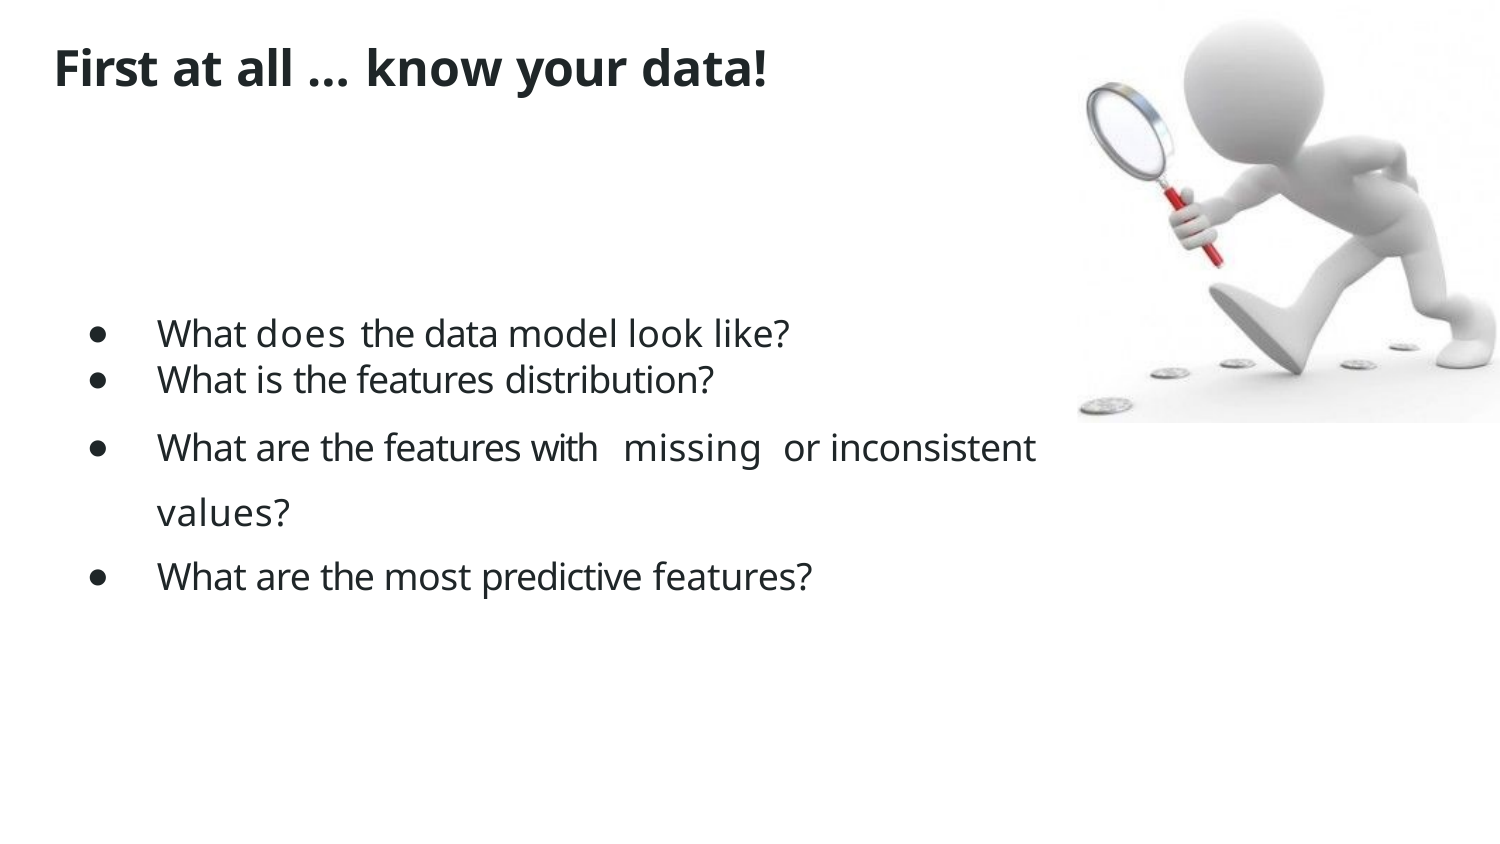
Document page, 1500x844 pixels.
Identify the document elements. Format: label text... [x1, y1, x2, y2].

title First at all … know your data! [51, 34, 912, 178]
text_box What does the data model look like? What is the features distribution? What are the features with missing or inconsistent values? What are the most predictive features? [84, 261, 1288, 667]
text_box [1077, 0, 1500, 423]
